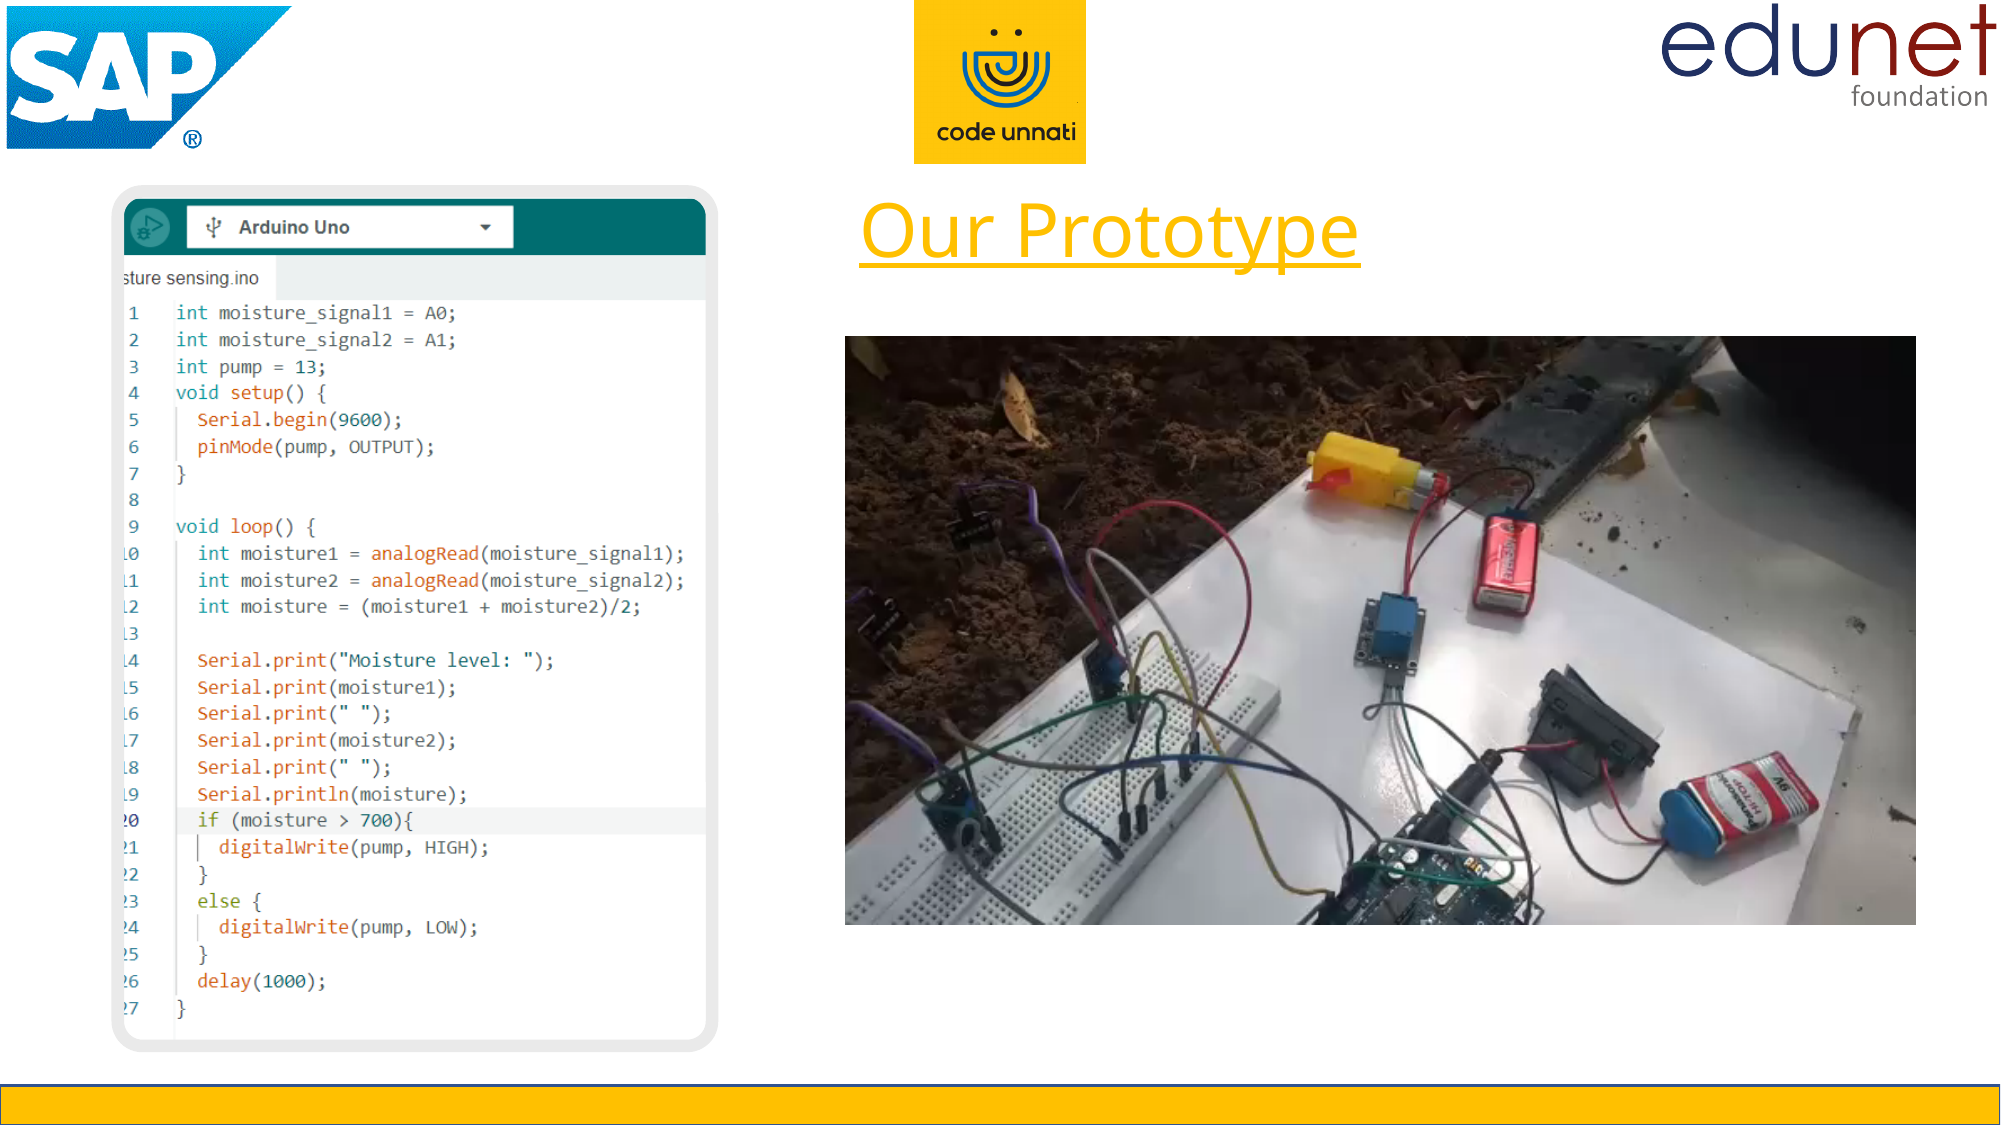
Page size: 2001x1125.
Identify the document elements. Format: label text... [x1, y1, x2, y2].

picture [1654, 0, 2000, 113]
picture [117, 191, 713, 1047]
title Our Prototype [844, 184, 1506, 277]
picture [914, 0, 1086, 164]
picture [0, 0, 339, 157]
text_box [843, 335, 1917, 926]
